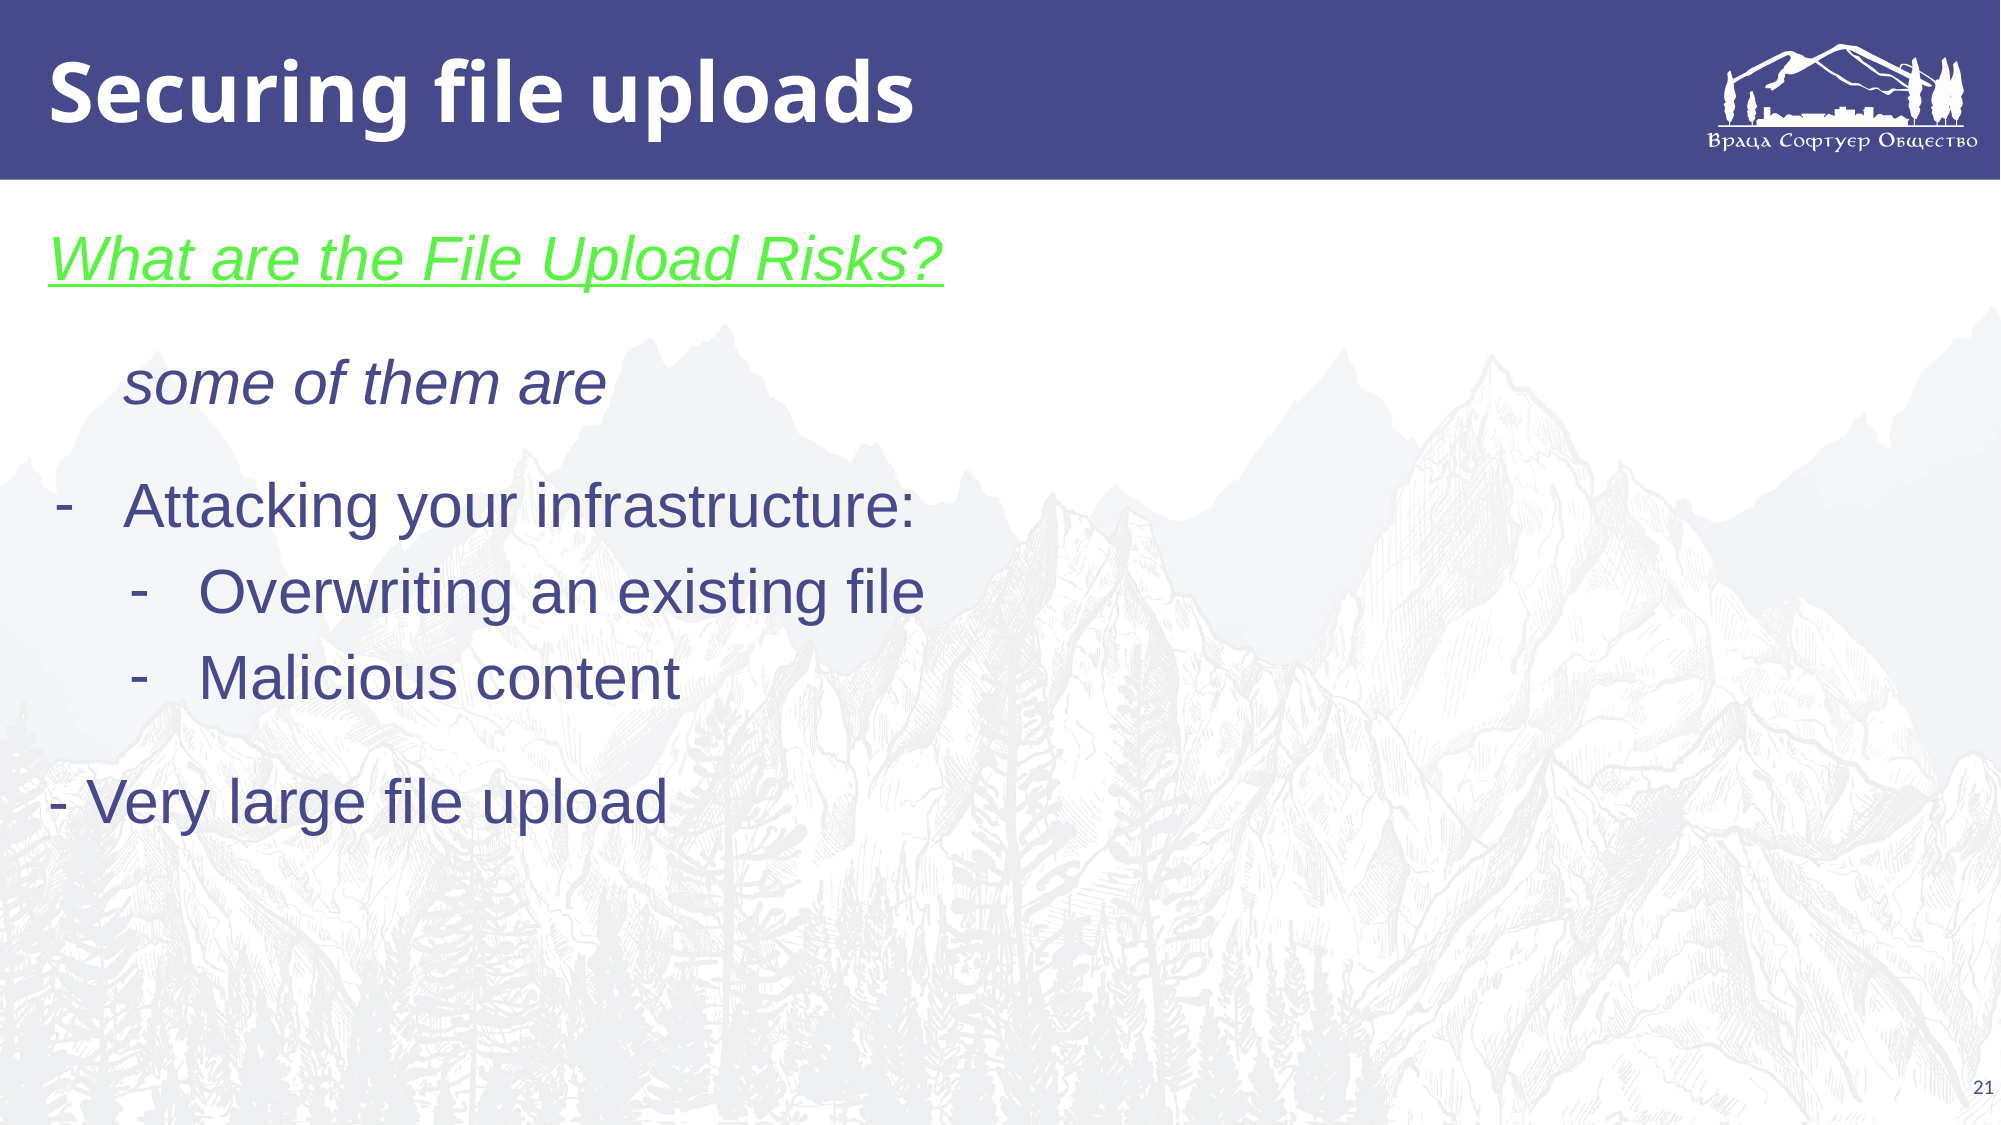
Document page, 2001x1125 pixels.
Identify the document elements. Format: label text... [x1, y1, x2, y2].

slide_number 21 [1929, 1070, 2000, 1103]
title Securing file uploads [31, 16, 1591, 162]
picture [1703, 19, 1981, 165]
list What are the File Upload Risks? some of them are Attacking your infrastructure: Overwriting an existing file Malicious content - Very large file upload [30, 200, 1970, 1055]
